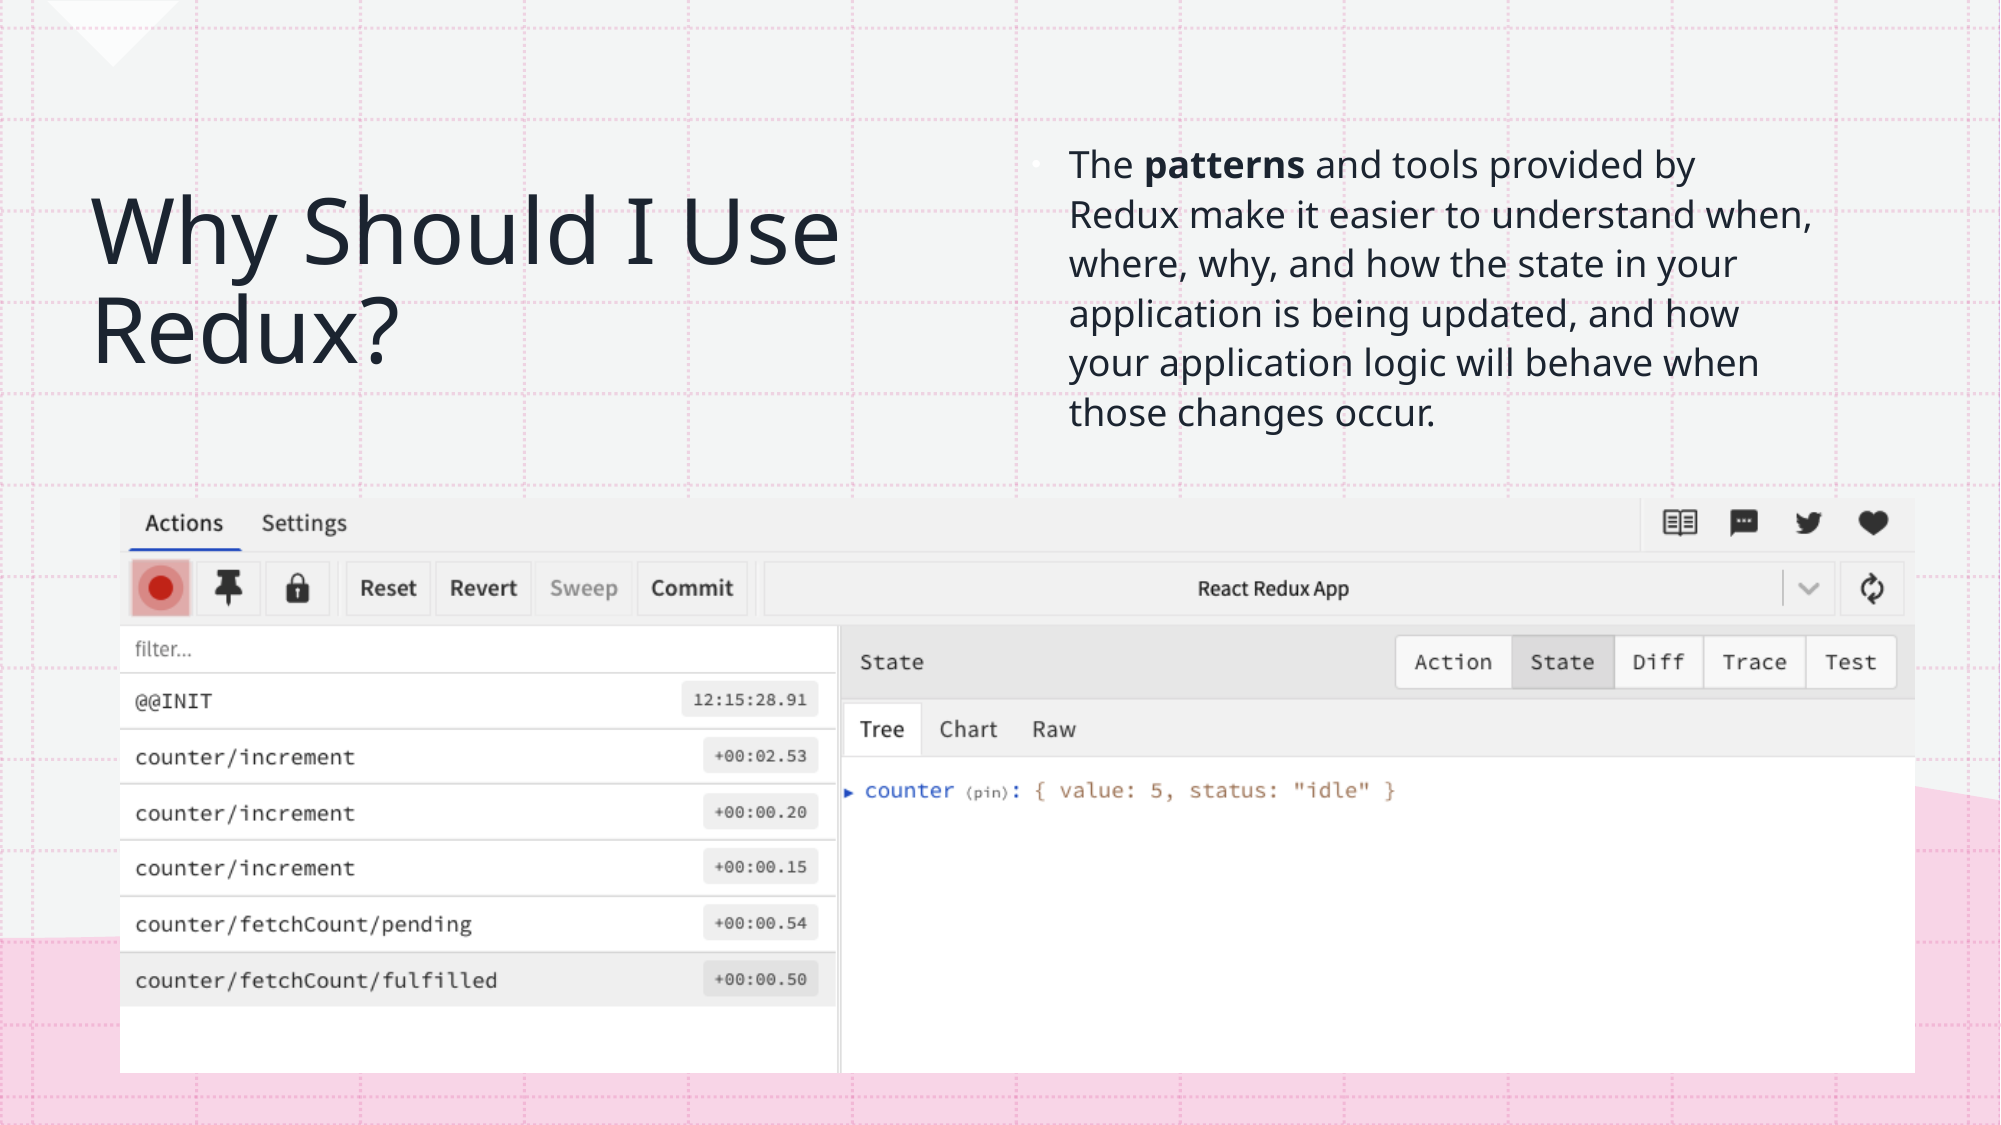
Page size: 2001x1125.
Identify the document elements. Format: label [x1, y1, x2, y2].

picture [120, 498, 1915, 1073]
text_box [0, 0, 2000, 1125]
